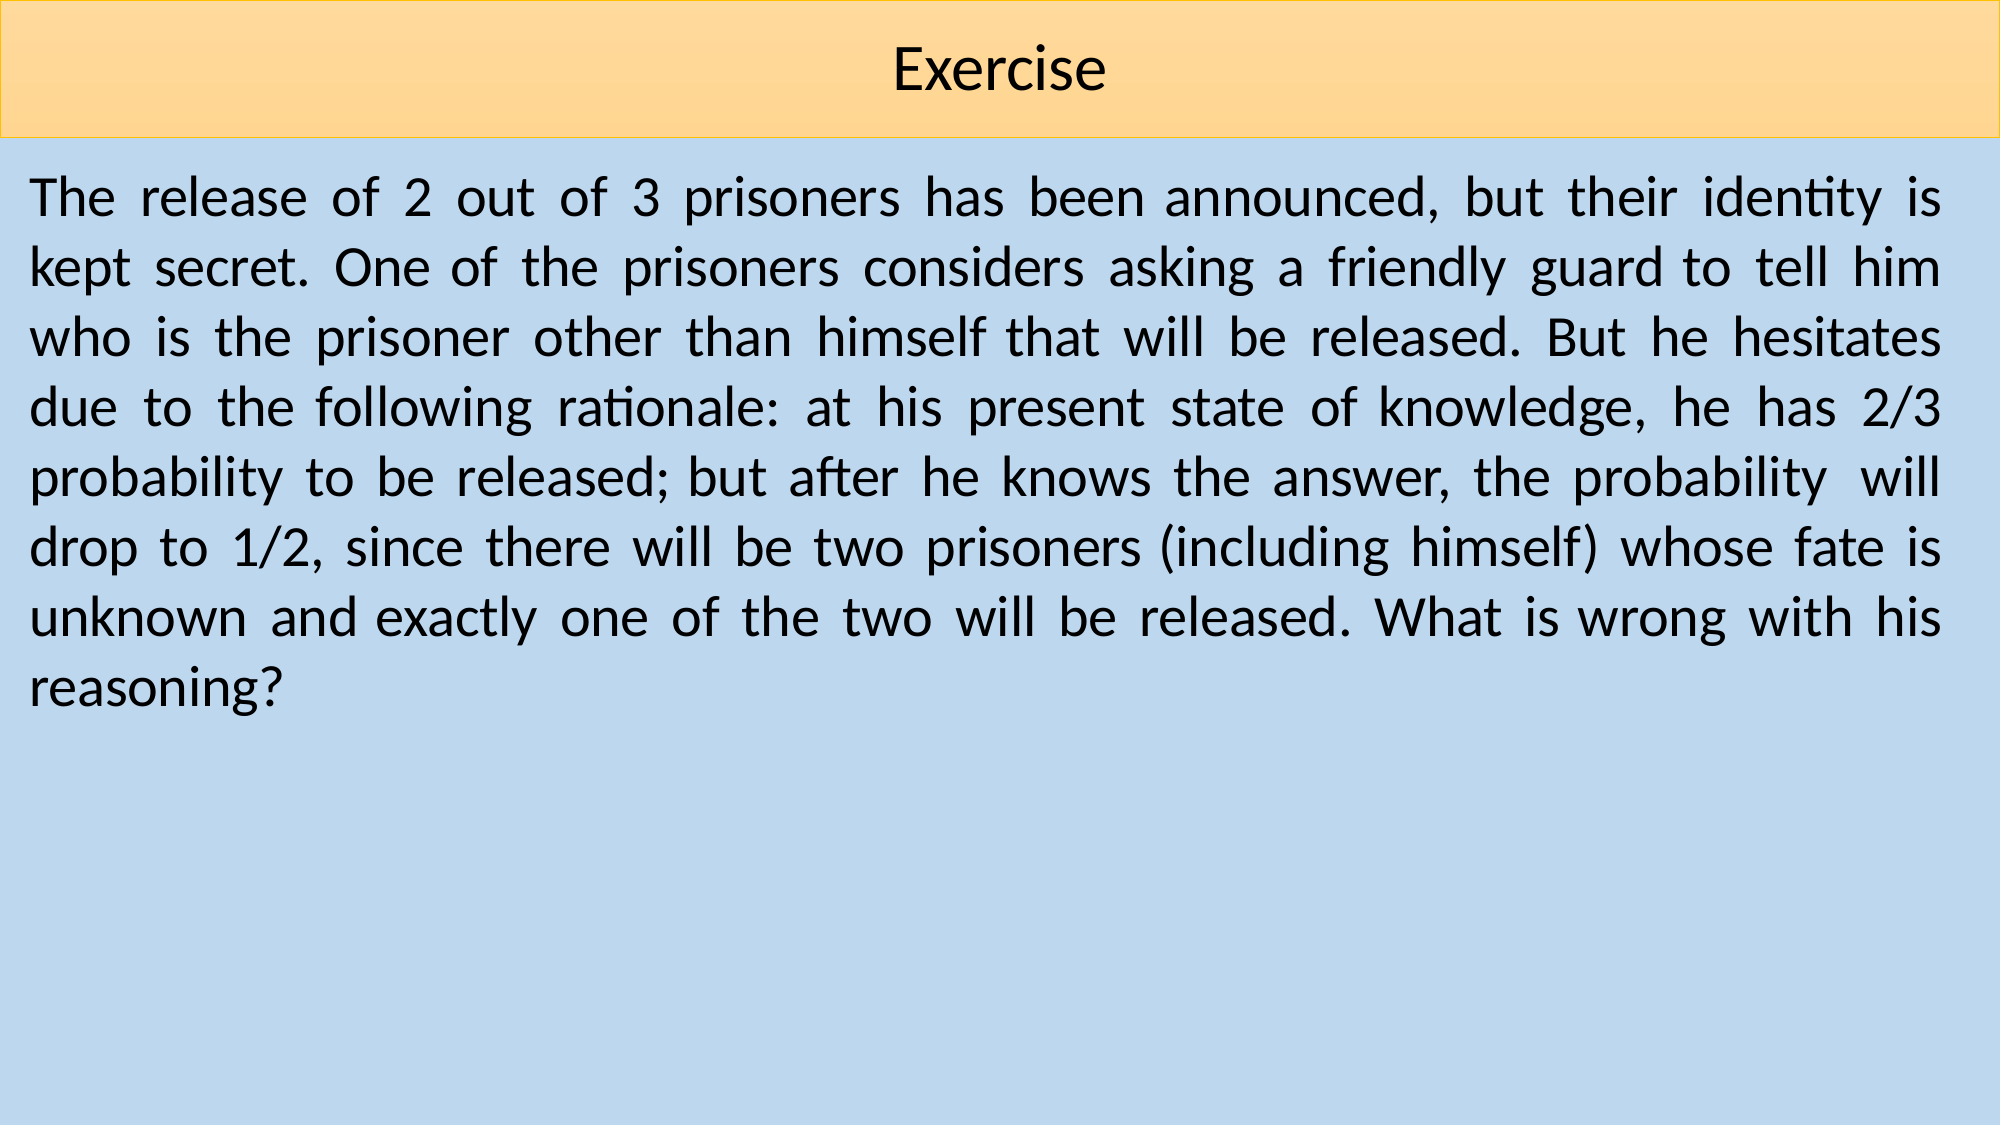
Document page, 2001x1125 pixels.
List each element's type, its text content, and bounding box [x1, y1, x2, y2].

text_box The release of 2 out of 3 prisoners has been announced, but their identity is kept secret. One of the prisoners considers asking a friendly guard to tell him who is the prisoner other than himself that will be released. But he hesitates due to the following rationale: at his present state of knowledge, he has 2/3 probability to be released; but after he knows the answer, the probability will drop to 1/2, since there will be two prisoners (including himself) whose fate is unknown and exactly one of the two will be released. What is wrong with his reasoning? [27, 158, 1943, 719]
title Exercise [0, 0, 2000, 138]
